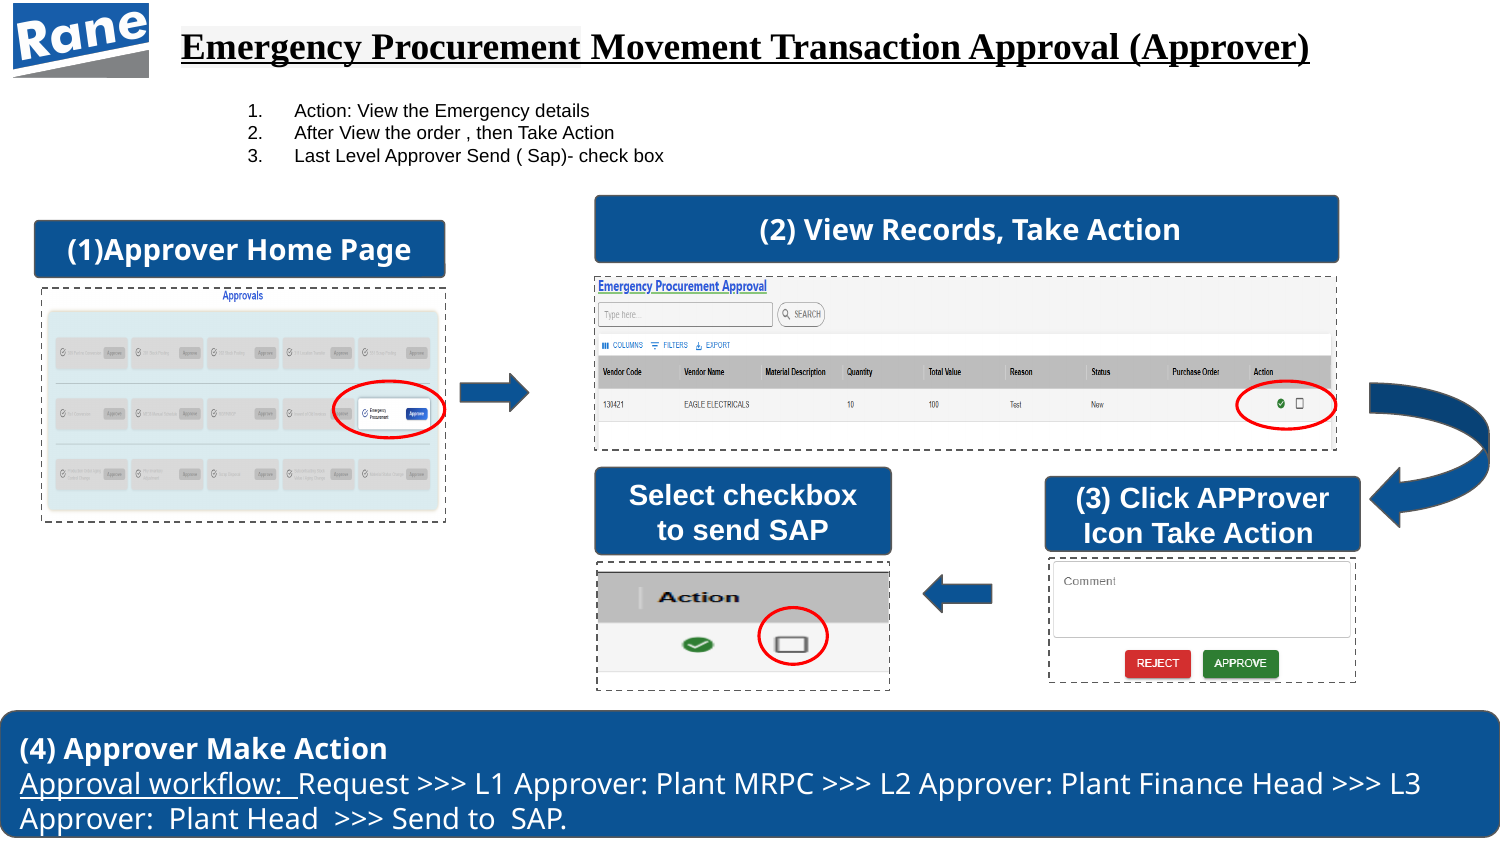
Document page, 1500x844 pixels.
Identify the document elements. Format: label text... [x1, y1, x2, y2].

text_box [923, 574, 992, 613]
title Emergency Procurement Movement Transaction Approval (Approver) [165, 7, 1431, 74]
text_box (4) Approver Make Action Approval workflow: Request >>> L1 Approver: Plant MRPC >>> L2 Approver: Plant Finance Head >>> L3 Approver: Plant Head >>> Send to SAP. [0, 710, 1500, 838]
picture [597, 562, 889, 691]
picture [1049, 558, 1355, 682]
text_box (3) Click APProver Icon Take Action [1045, 476, 1361, 552]
text_box (2) View Records, Take Action [595, 195, 1339, 263]
text_box [1369, 383, 1490, 528]
picture [42, 288, 446, 522]
picture [13, 3, 149, 78]
text_box Select checkbox to send SAP [595, 467, 892, 555]
text_box [460, 373, 529, 412]
picture [594, 277, 1337, 450]
title Action: View the Emergency details After View the order , then Take Action Last Level Approver Send ( Sap)- check box [204, 83, 694, 163]
text_box (1)Approver Home Page [34, 220, 445, 278]
